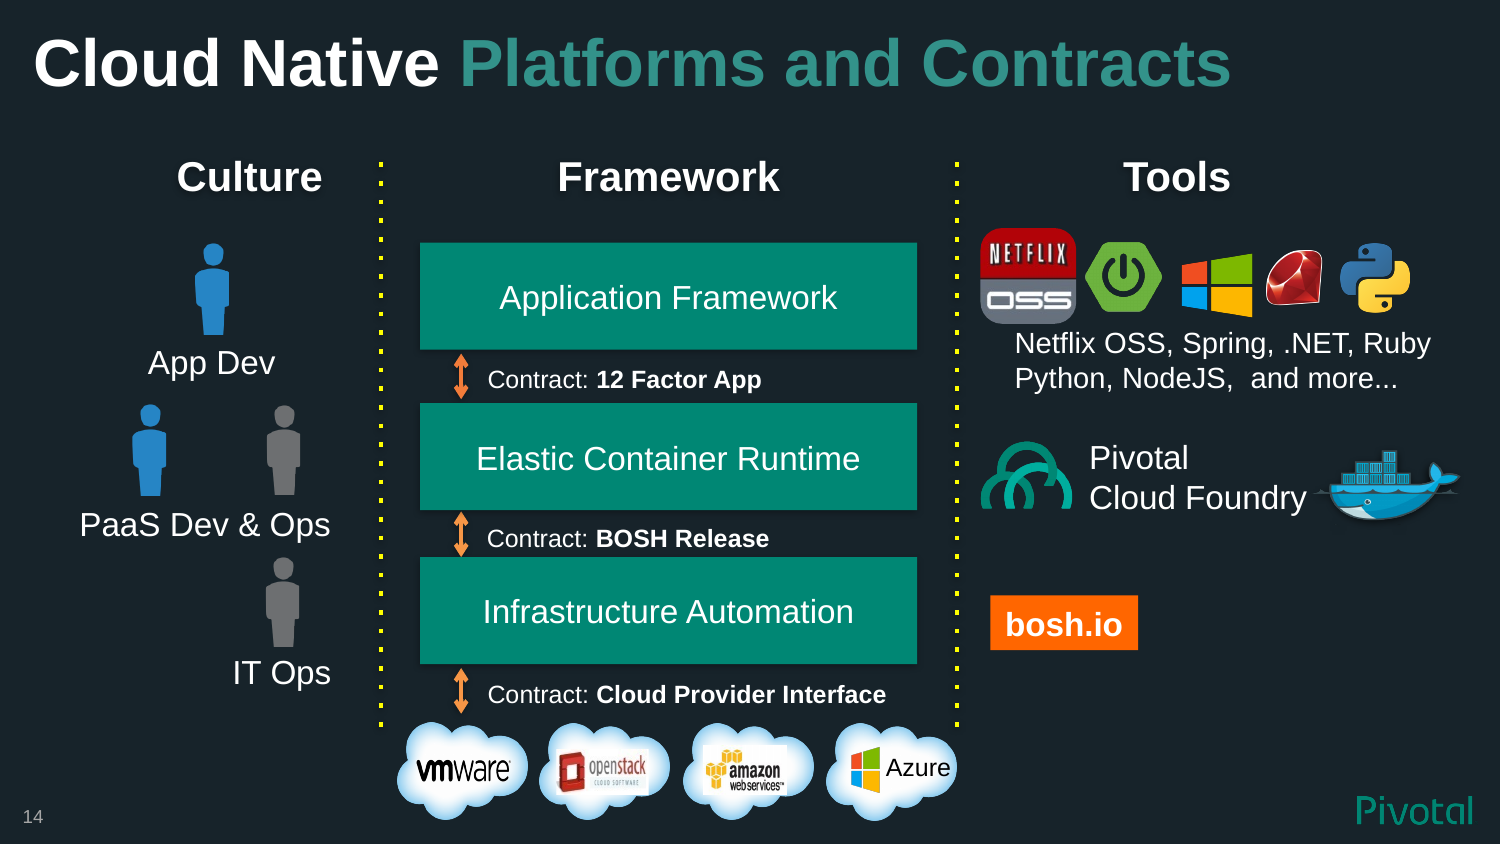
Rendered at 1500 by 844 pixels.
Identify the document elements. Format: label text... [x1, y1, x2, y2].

text_box Framework [380, 139, 958, 211]
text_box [62, 402, 1474, 552]
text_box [397, 722, 958, 825]
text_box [215, 560, 1140, 700]
picture [1357, 796, 1478, 825]
title Cloud Native Platforms and Contracts [18, 11, 1462, 90]
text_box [131, 227, 1500, 403]
text_box Culture [130, 139, 370, 211]
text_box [460, 707, 905, 718]
text_box Tools [989, 139, 1366, 211]
slide_number 14 [7, 797, 70, 843]
